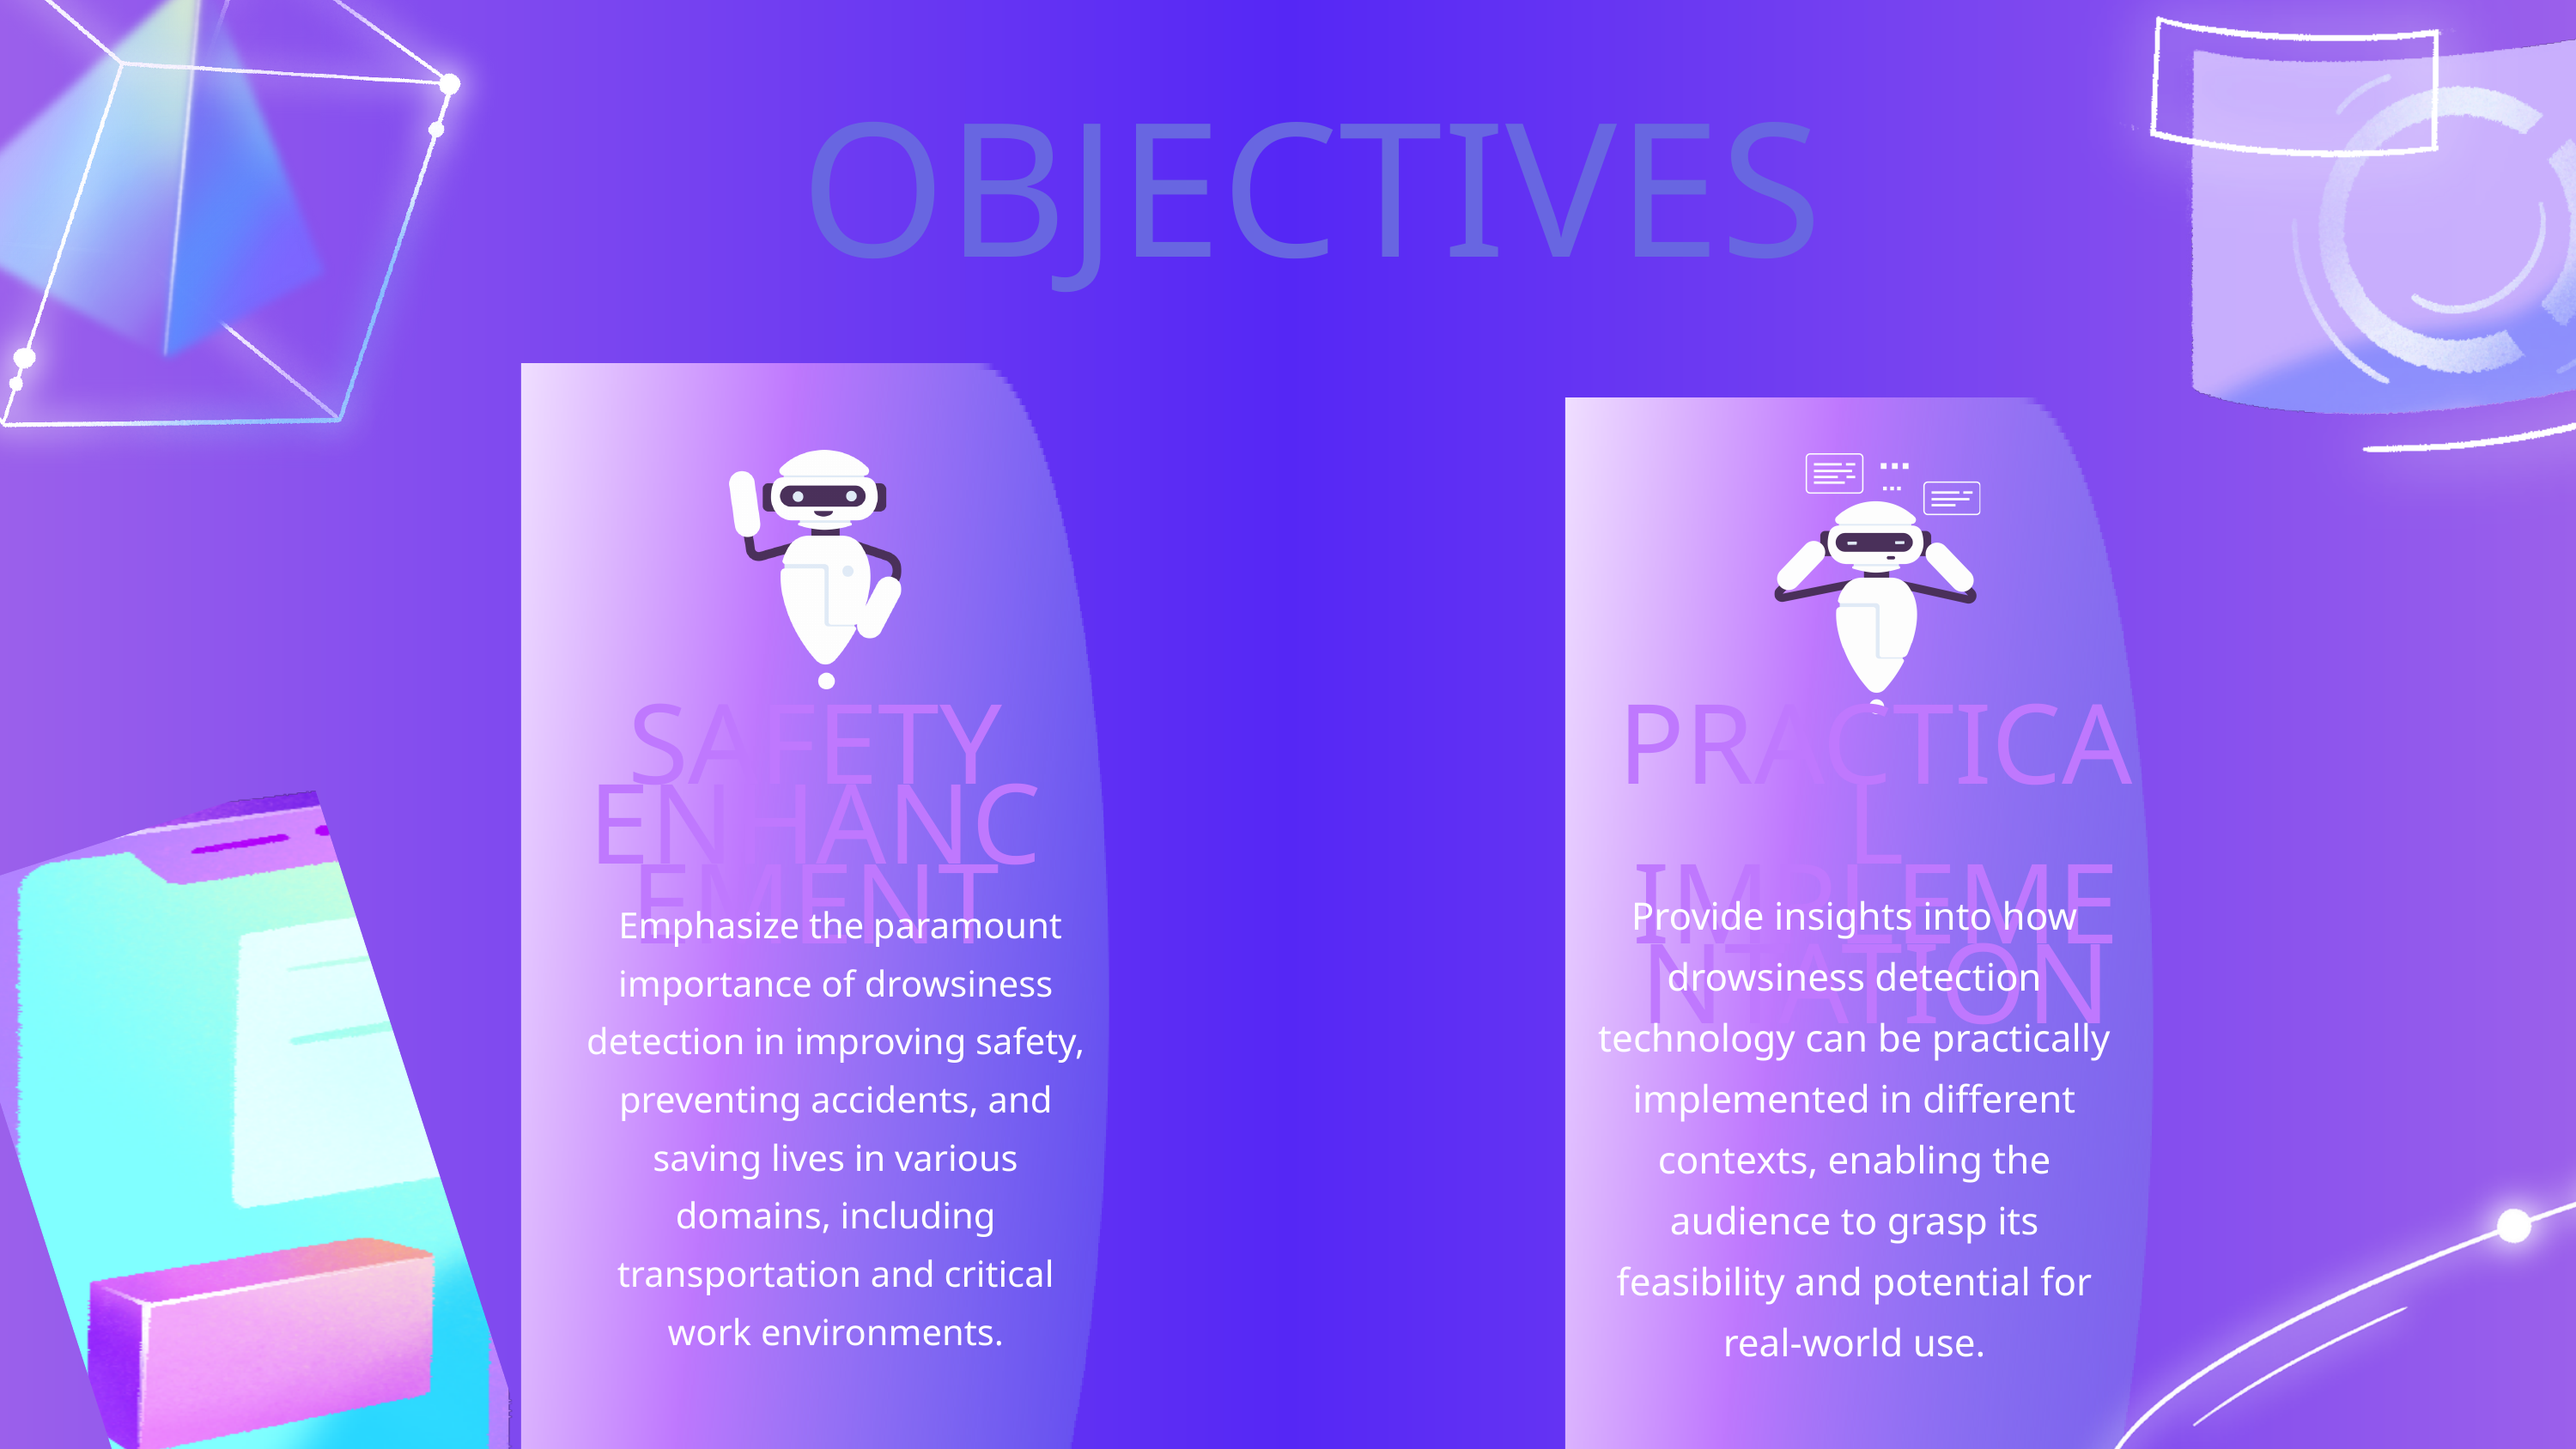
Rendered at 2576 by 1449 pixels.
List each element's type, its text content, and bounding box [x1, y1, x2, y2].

text_box PRACTICAL IMPLEMENTATION [1598, 726, 2154, 1126]
text_box [2054, 992, 2576, 1449]
text_box [520, 363, 1109, 1449]
text_box [1774, 453, 1981, 714]
text_box Emphasize the paramount importance of drowsiness detection in improving safety, preventing accidents, and saving lives in various domains, including transportation and critical work environments. [583, 888, 1089, 1397]
text_box [0, 775, 520, 1449]
text_box Provide insights into how drowsiness detection technology can be practically implemented in different contexts, enabling the audience to grasp its feasibility and potential for real-world use. [1589, 876, 2121, 1409]
text_box [2073, 0, 2576, 532]
text_box [1564, 397, 2154, 1449]
text_box SAFETY ENHANCEMENT [583, 726, 1048, 888]
text_box OBJECTIVES [771, 160, 1853, 294]
text_box [0, 0, 505, 474]
text_box [729, 450, 902, 689]
